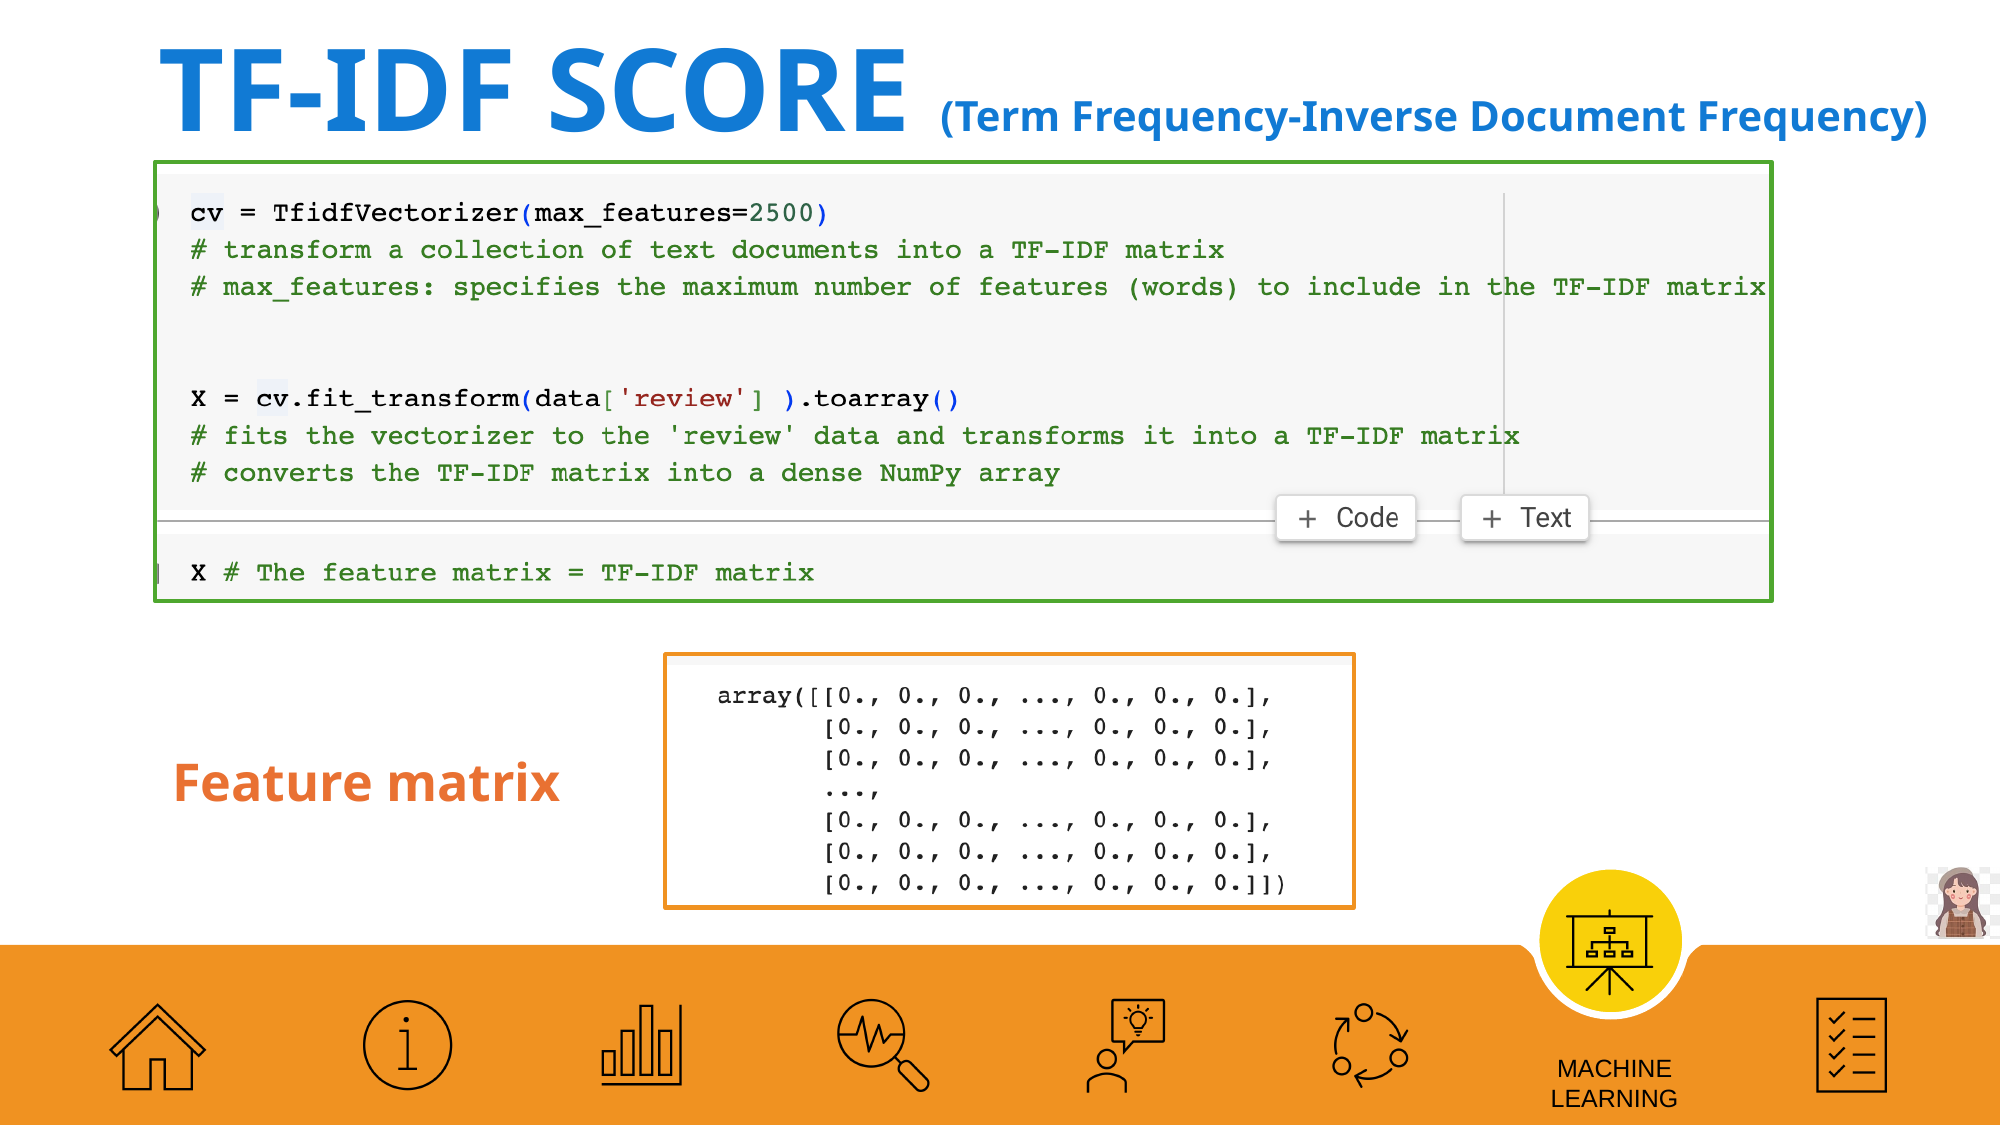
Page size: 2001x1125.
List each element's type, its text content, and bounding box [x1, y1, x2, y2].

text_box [1522, 894, 1707, 1122]
picture [156, 163, 1770, 600]
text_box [789, 988, 973, 1125]
picture [666, 655, 1353, 906]
text_box TF-IDF SCORE (Term Frequency-Inverse Document Frequency) [87, 9, 2000, 162]
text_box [584, 988, 701, 1125]
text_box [350, 988, 466, 1125]
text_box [1278, 988, 1462, 1125]
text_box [1766, 988, 1950, 1125]
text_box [100, 988, 215, 1125]
text_box [0, 943, 2000, 1125]
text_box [1502, 865, 1720, 1017]
text_box Feature matrix [157, 741, 666, 819]
picture [1924, 867, 2000, 940]
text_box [1033, 988, 1218, 1125]
